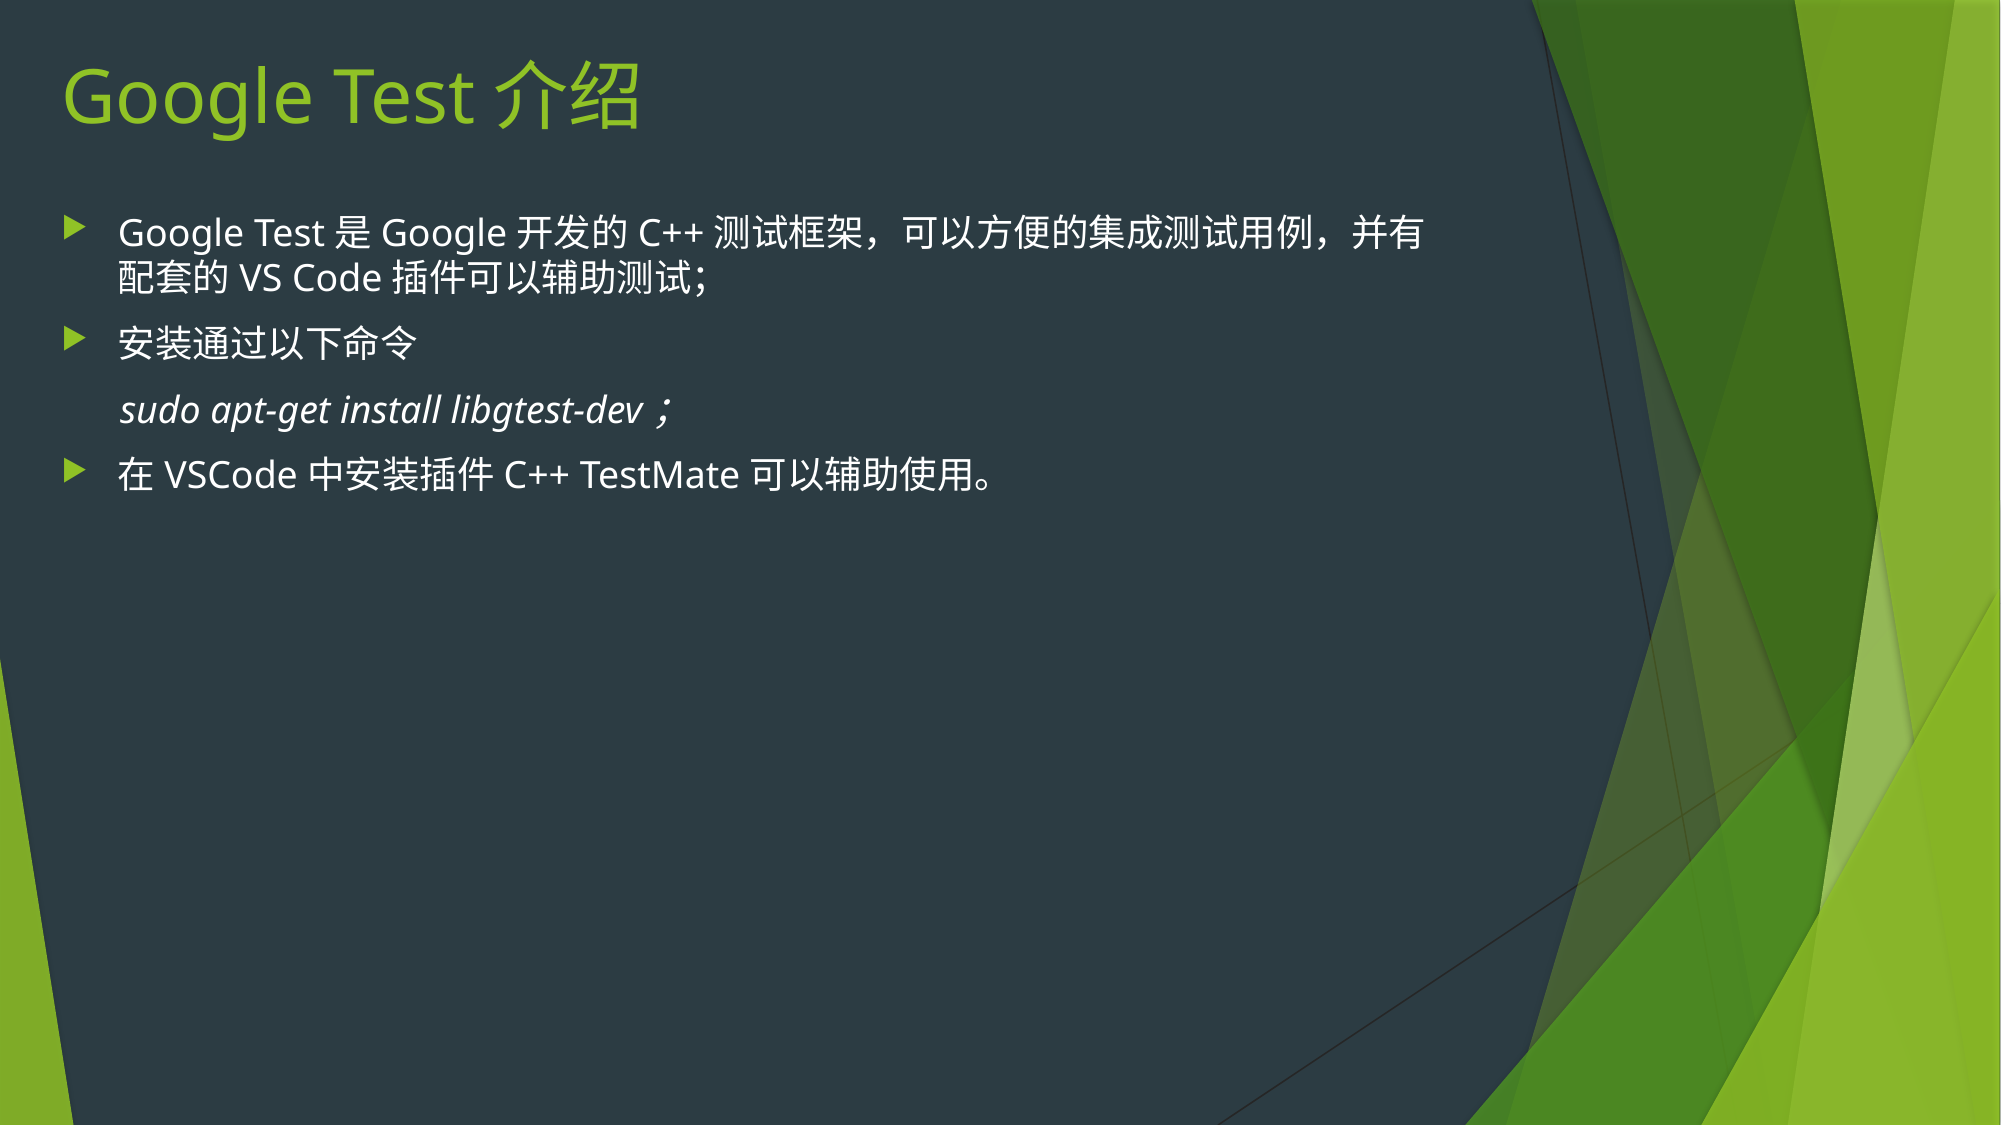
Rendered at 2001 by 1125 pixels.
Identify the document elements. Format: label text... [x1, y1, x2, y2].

title Google Test介绍 [46, 41, 1457, 201]
list Google Test是Google开发的C++测试框架，可以方便的集成测试用例，并有配套的VS Code插件可以辅助测试； 安装通过以下命令 sudo apt-get install libgtest-dev； 在VSCode中安装插件C++ TestMate可以辅助使用。 [46, 201, 1457, 838]
